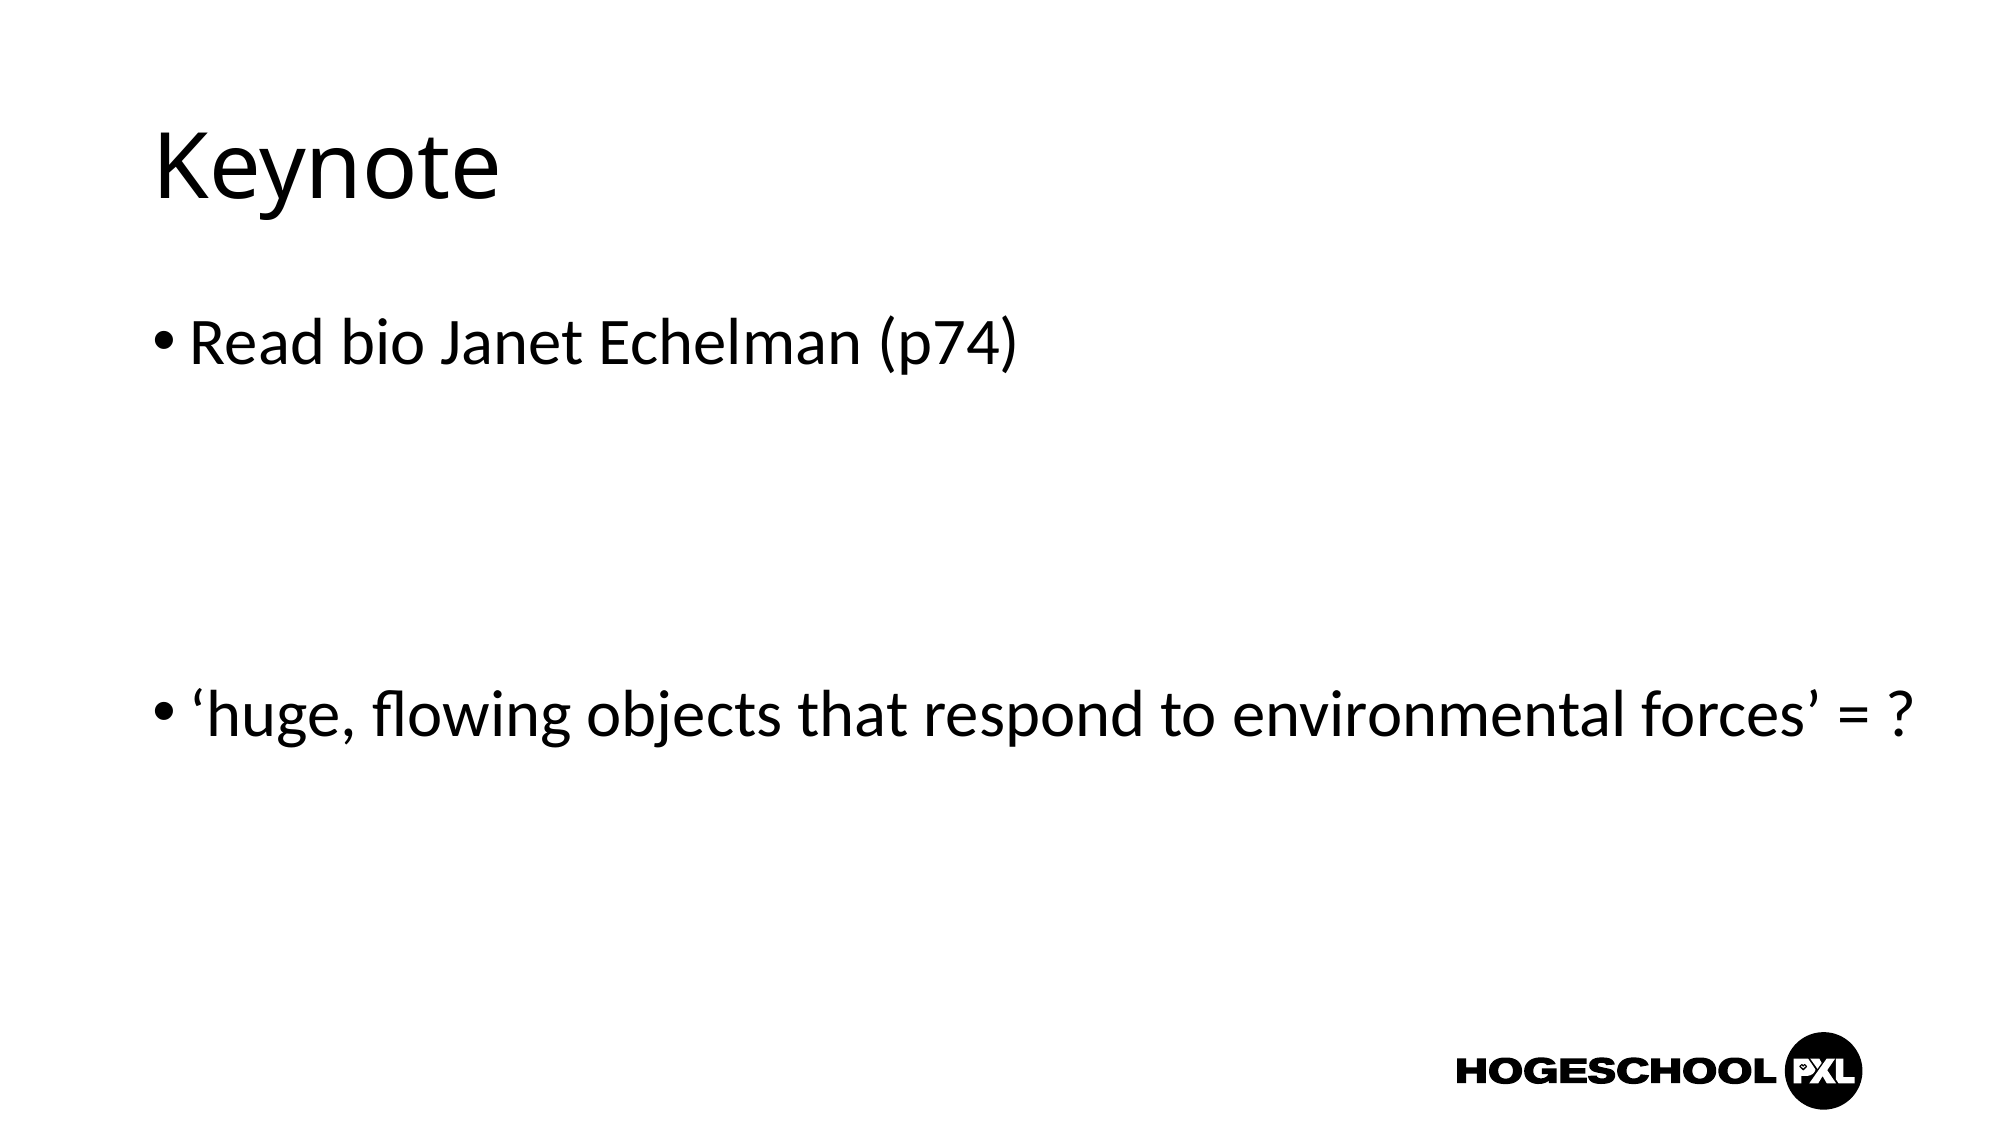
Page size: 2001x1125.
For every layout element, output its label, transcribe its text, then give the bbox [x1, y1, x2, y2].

title Keynote [137, 59, 1863, 278]
list Read bio Janet Echelman (p74) ‘huge, flowing objects that respond to environmental forces’ = ? [137, 299, 1967, 1014]
